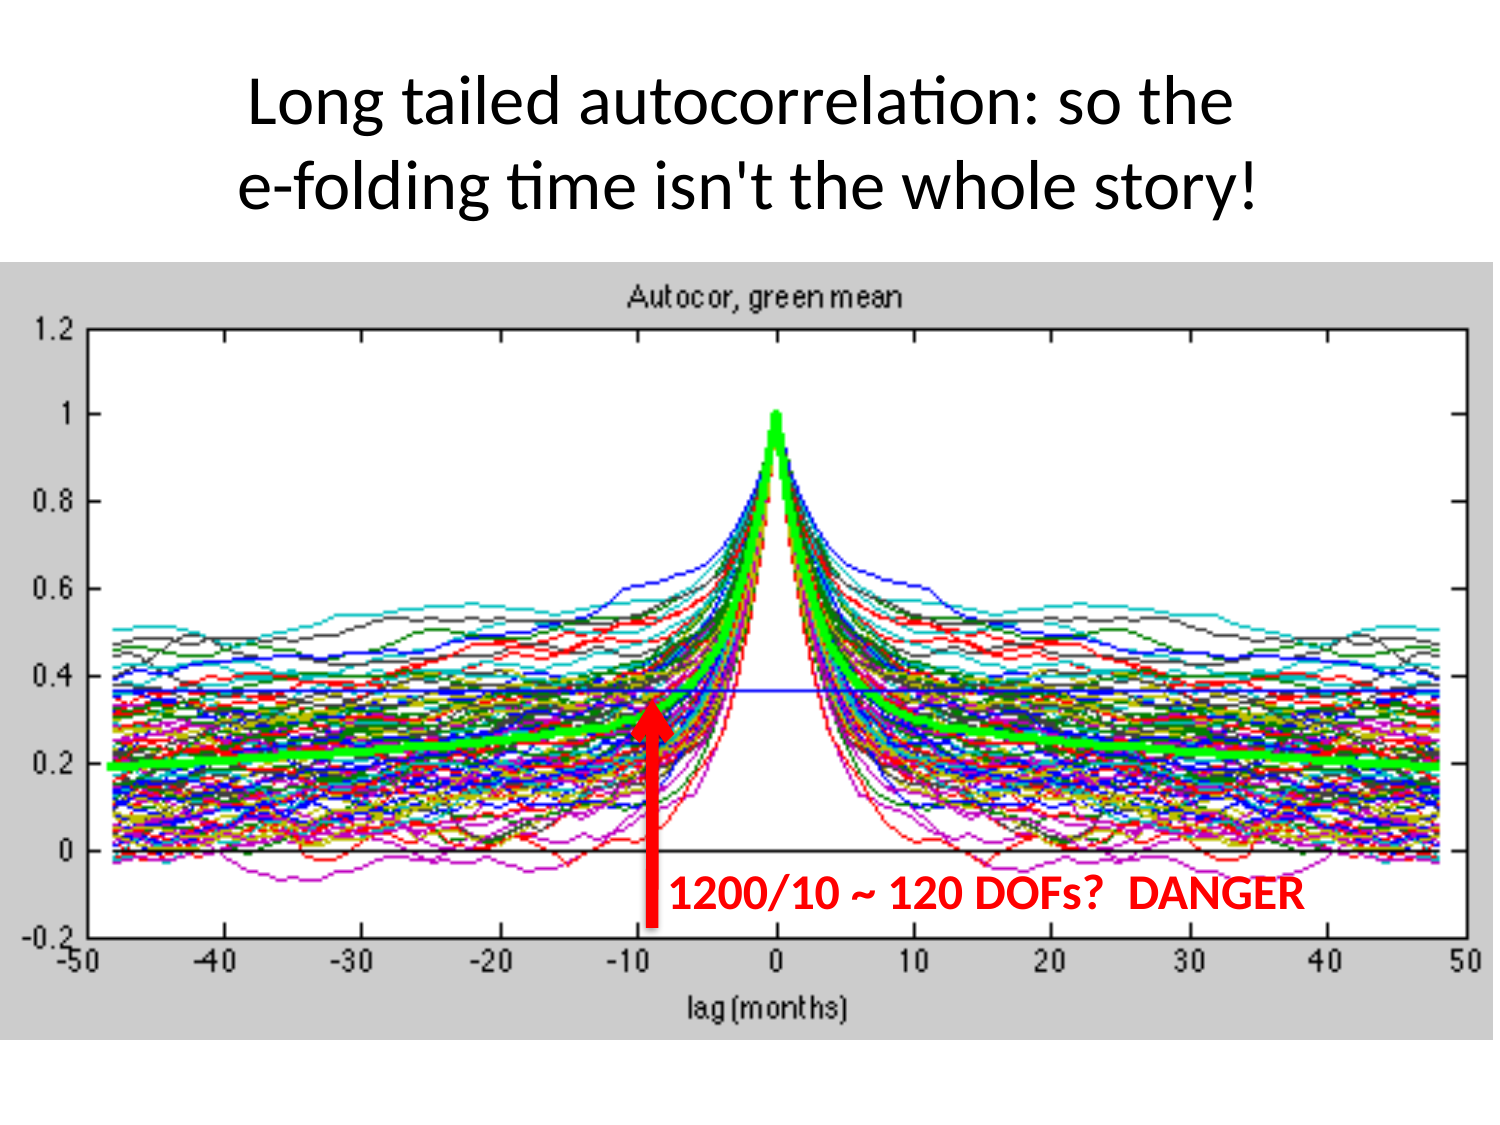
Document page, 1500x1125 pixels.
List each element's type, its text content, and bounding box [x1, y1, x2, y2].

title Long tailed autocorrelation: so the e-folding time isn't the whole story! [75, 45, 1425, 233]
picture [0, 262, 1493, 1040]
